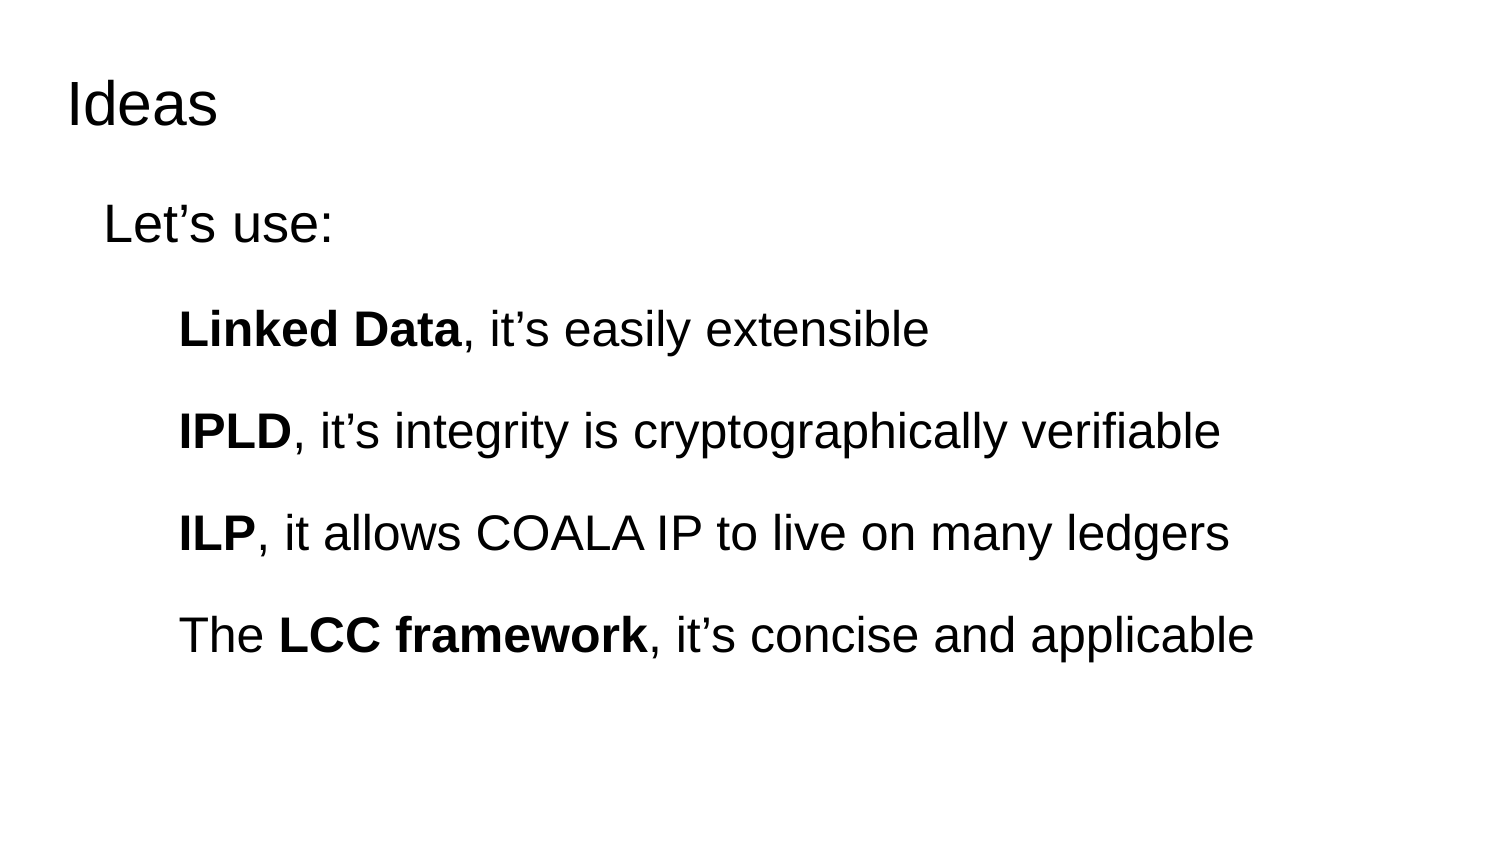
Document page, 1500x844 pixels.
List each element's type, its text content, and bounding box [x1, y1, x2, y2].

title Ideas [51, 48, 1449, 142]
list Let’s use: Linked Data, it’s easily extensible IPLD, it’s integrity is cryptographically verifiable ILP, it allows COALA IP to live on many ledgers The LCC framework, it’s concise and applicable [51, 164, 1449, 790]
